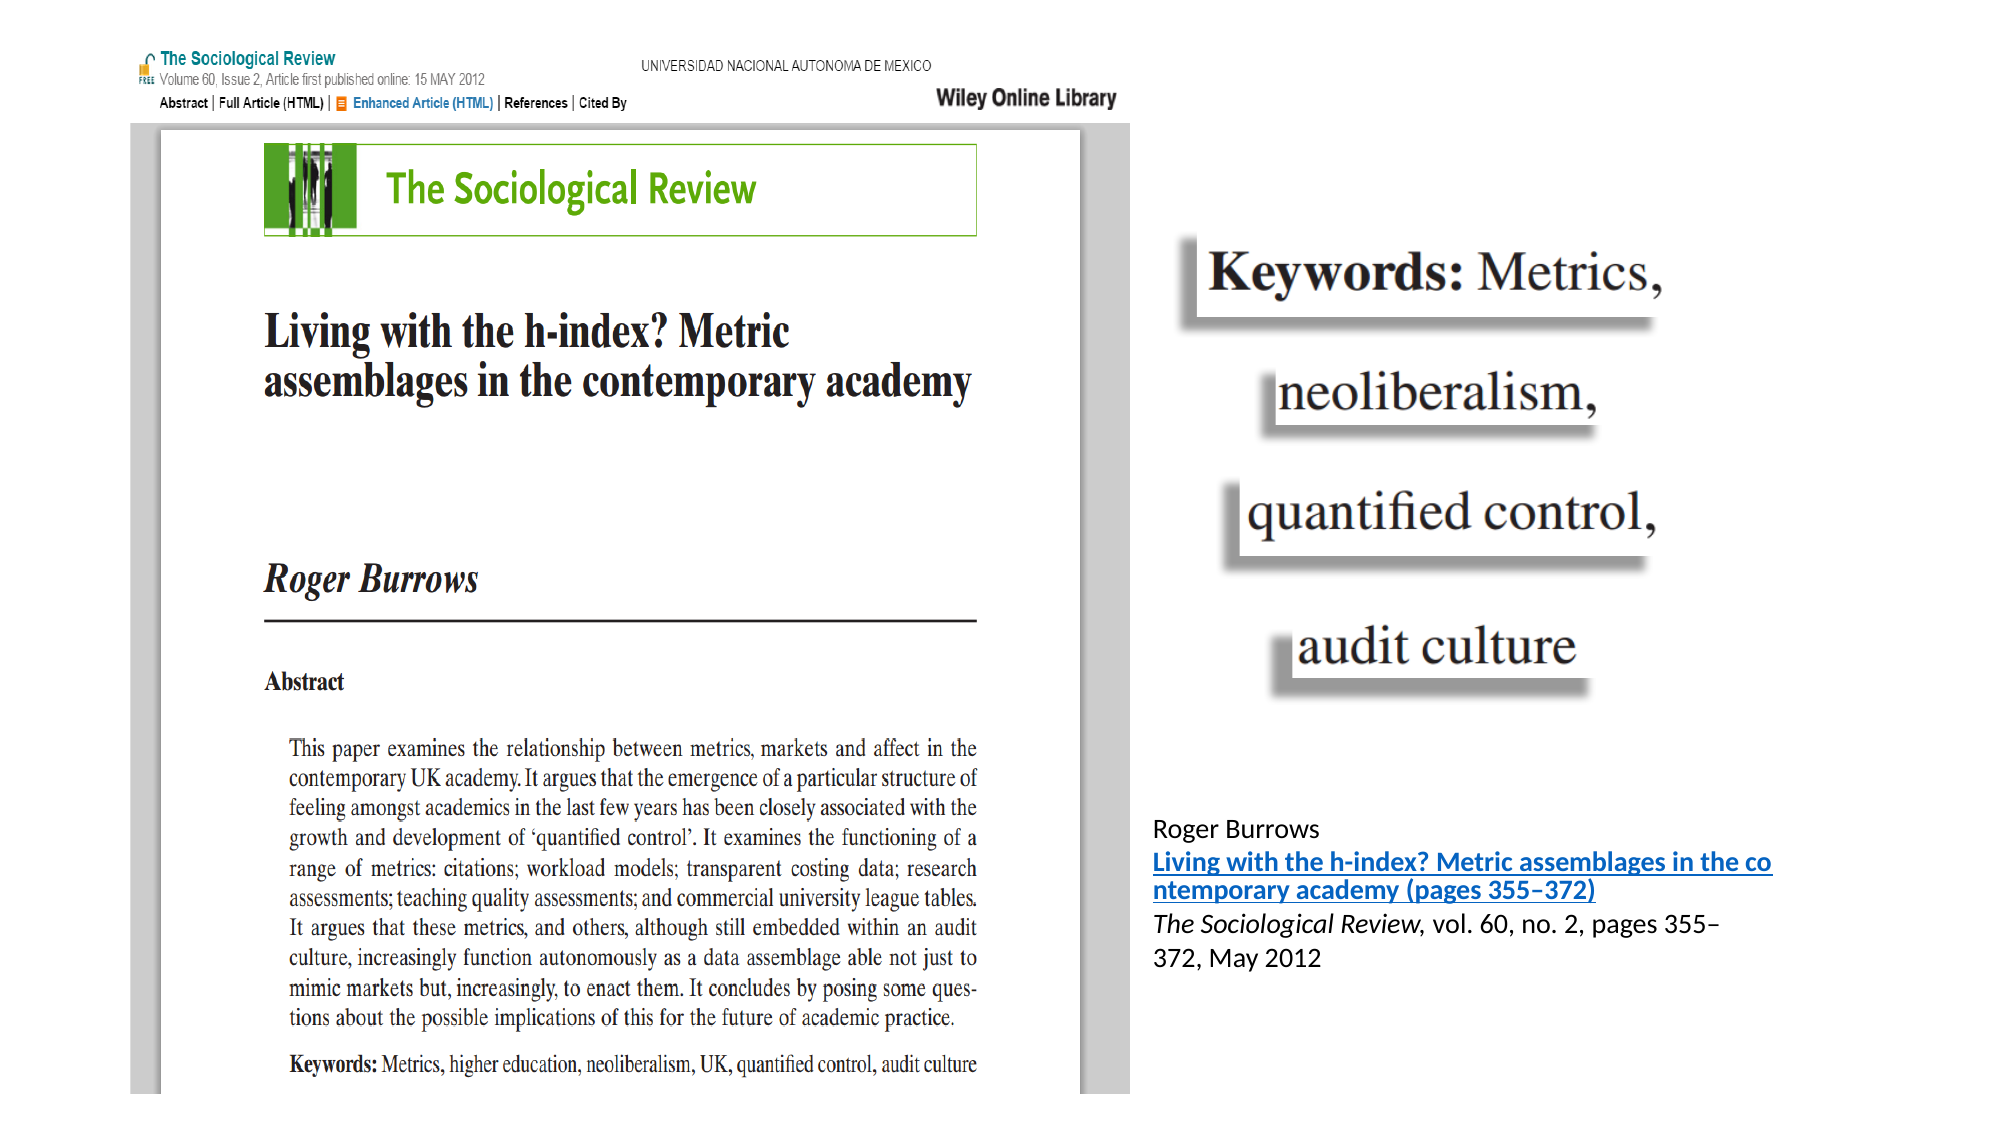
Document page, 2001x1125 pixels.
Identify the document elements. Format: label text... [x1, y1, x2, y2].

picture [1292, 618, 1607, 678]
picture [130, 43, 1130, 1094]
picture [1275, 362, 1607, 425]
text_box Roger Burrows Living with the h-index? Metric assemblages in the contemporary academy (pages 355–372) The Sociological Review, vol. 60, no. 2, pages 355–372, May 2012 [1138, 802, 1794, 953]
picture [1196, 225, 1667, 317]
picture [1239, 469, 1660, 556]
